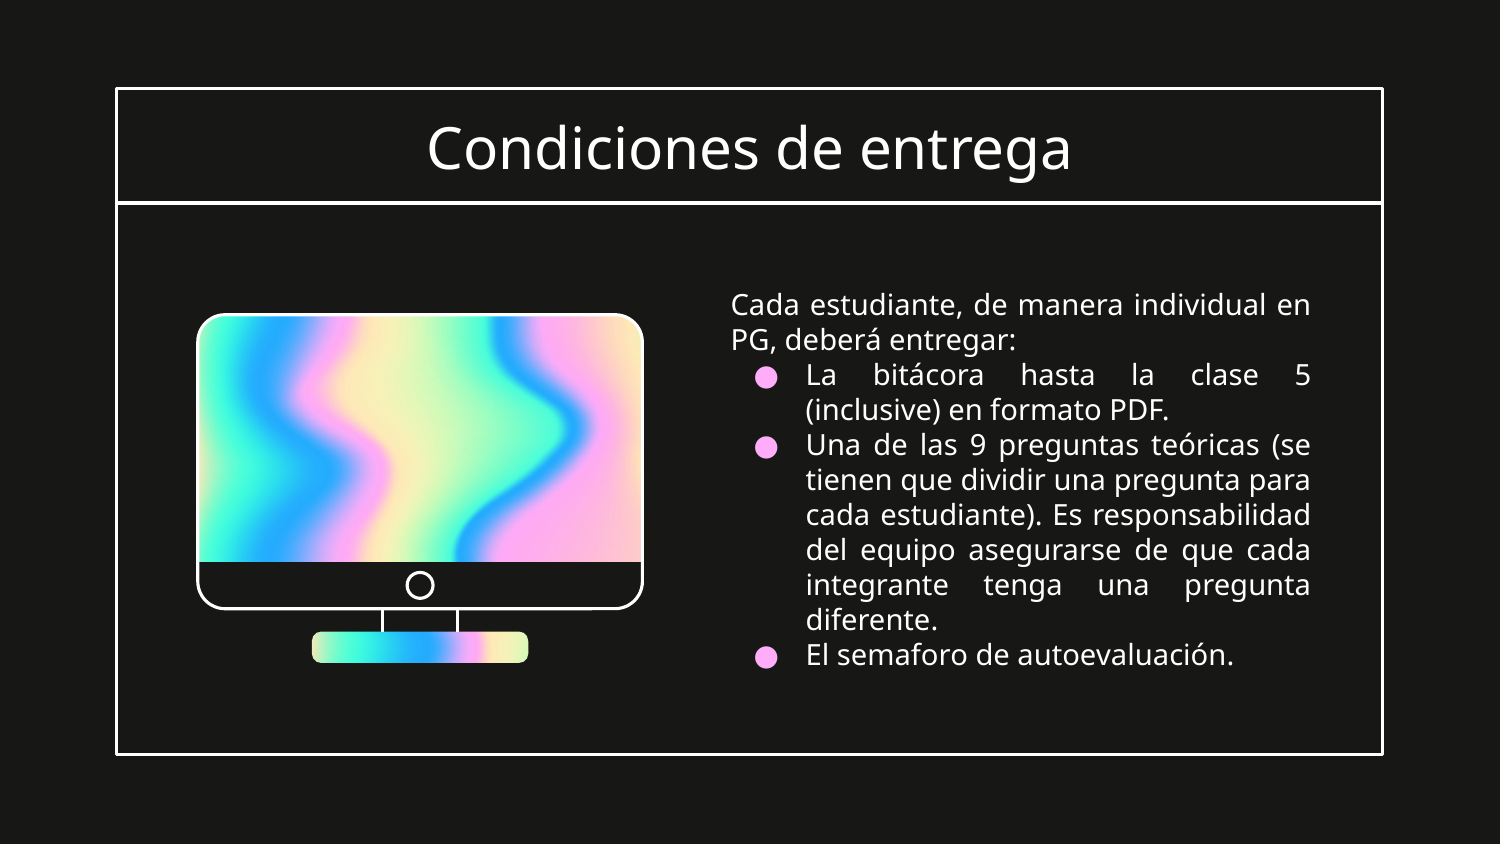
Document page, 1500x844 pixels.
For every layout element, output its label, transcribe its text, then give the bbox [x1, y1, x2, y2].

subtitle Cada estudiante, de manera individual en PG, deberá entregar: La bitácora hasta la clase 5 (inclusive) en formato PDF. Una de las 9 preguntas teóricas (se tienen que dividir una pregunta para cada estudiante). Es responsabilidad del equipo asegurarse de que cada integrante tenga una pregunta diferente. El semaforo de autoevaluación. [715, 407, 1327, 620]
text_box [197, 314, 643, 664]
title Condiciones de entrega [116, 106, 1383, 185]
